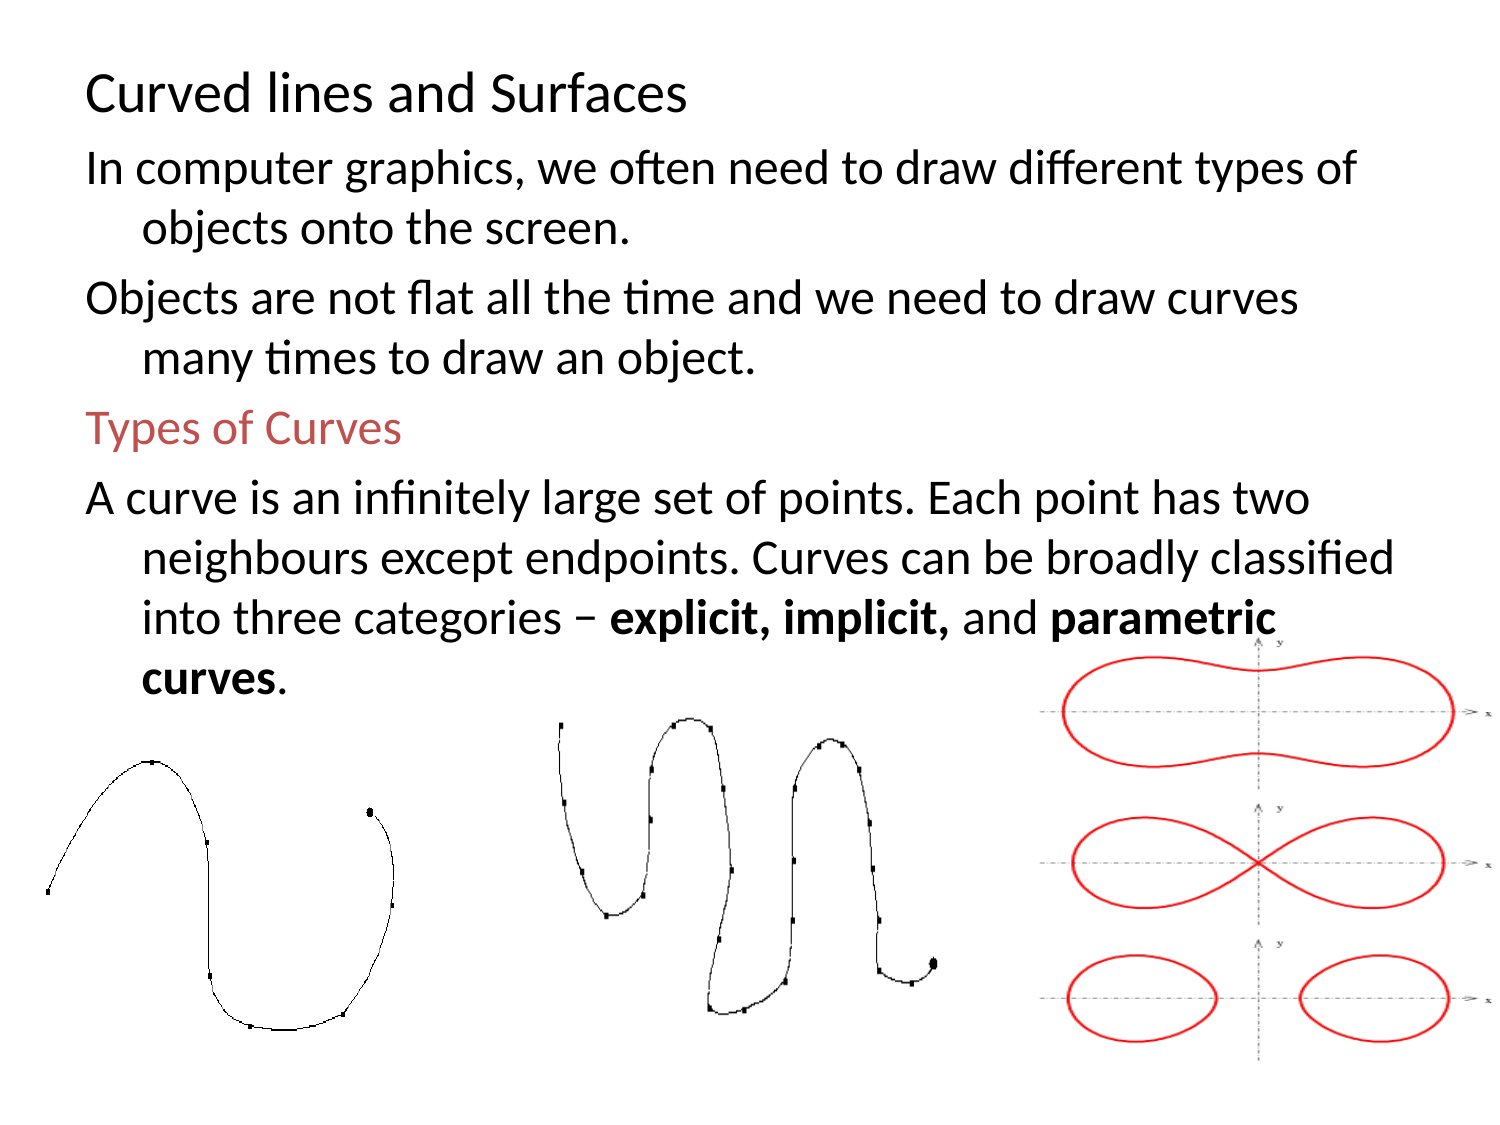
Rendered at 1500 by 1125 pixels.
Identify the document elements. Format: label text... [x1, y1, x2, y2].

list Curved lines and Surfaces In computer graphics, we often need to draw different types of objects onto the screen. Objects are not flat all the time and we need to draw curves many times to draw an object. Types of Curves A curve is an infinitely large set of points. Each point has two neighbours except endpoints. Curves can be broadly classified into three categories − explicit, implicit, and parametric curves. [70, 46, 1421, 970]
picture [538, 679, 973, 1067]
picture [34, 726, 411, 1055]
picture [1030, 632, 1500, 1067]
